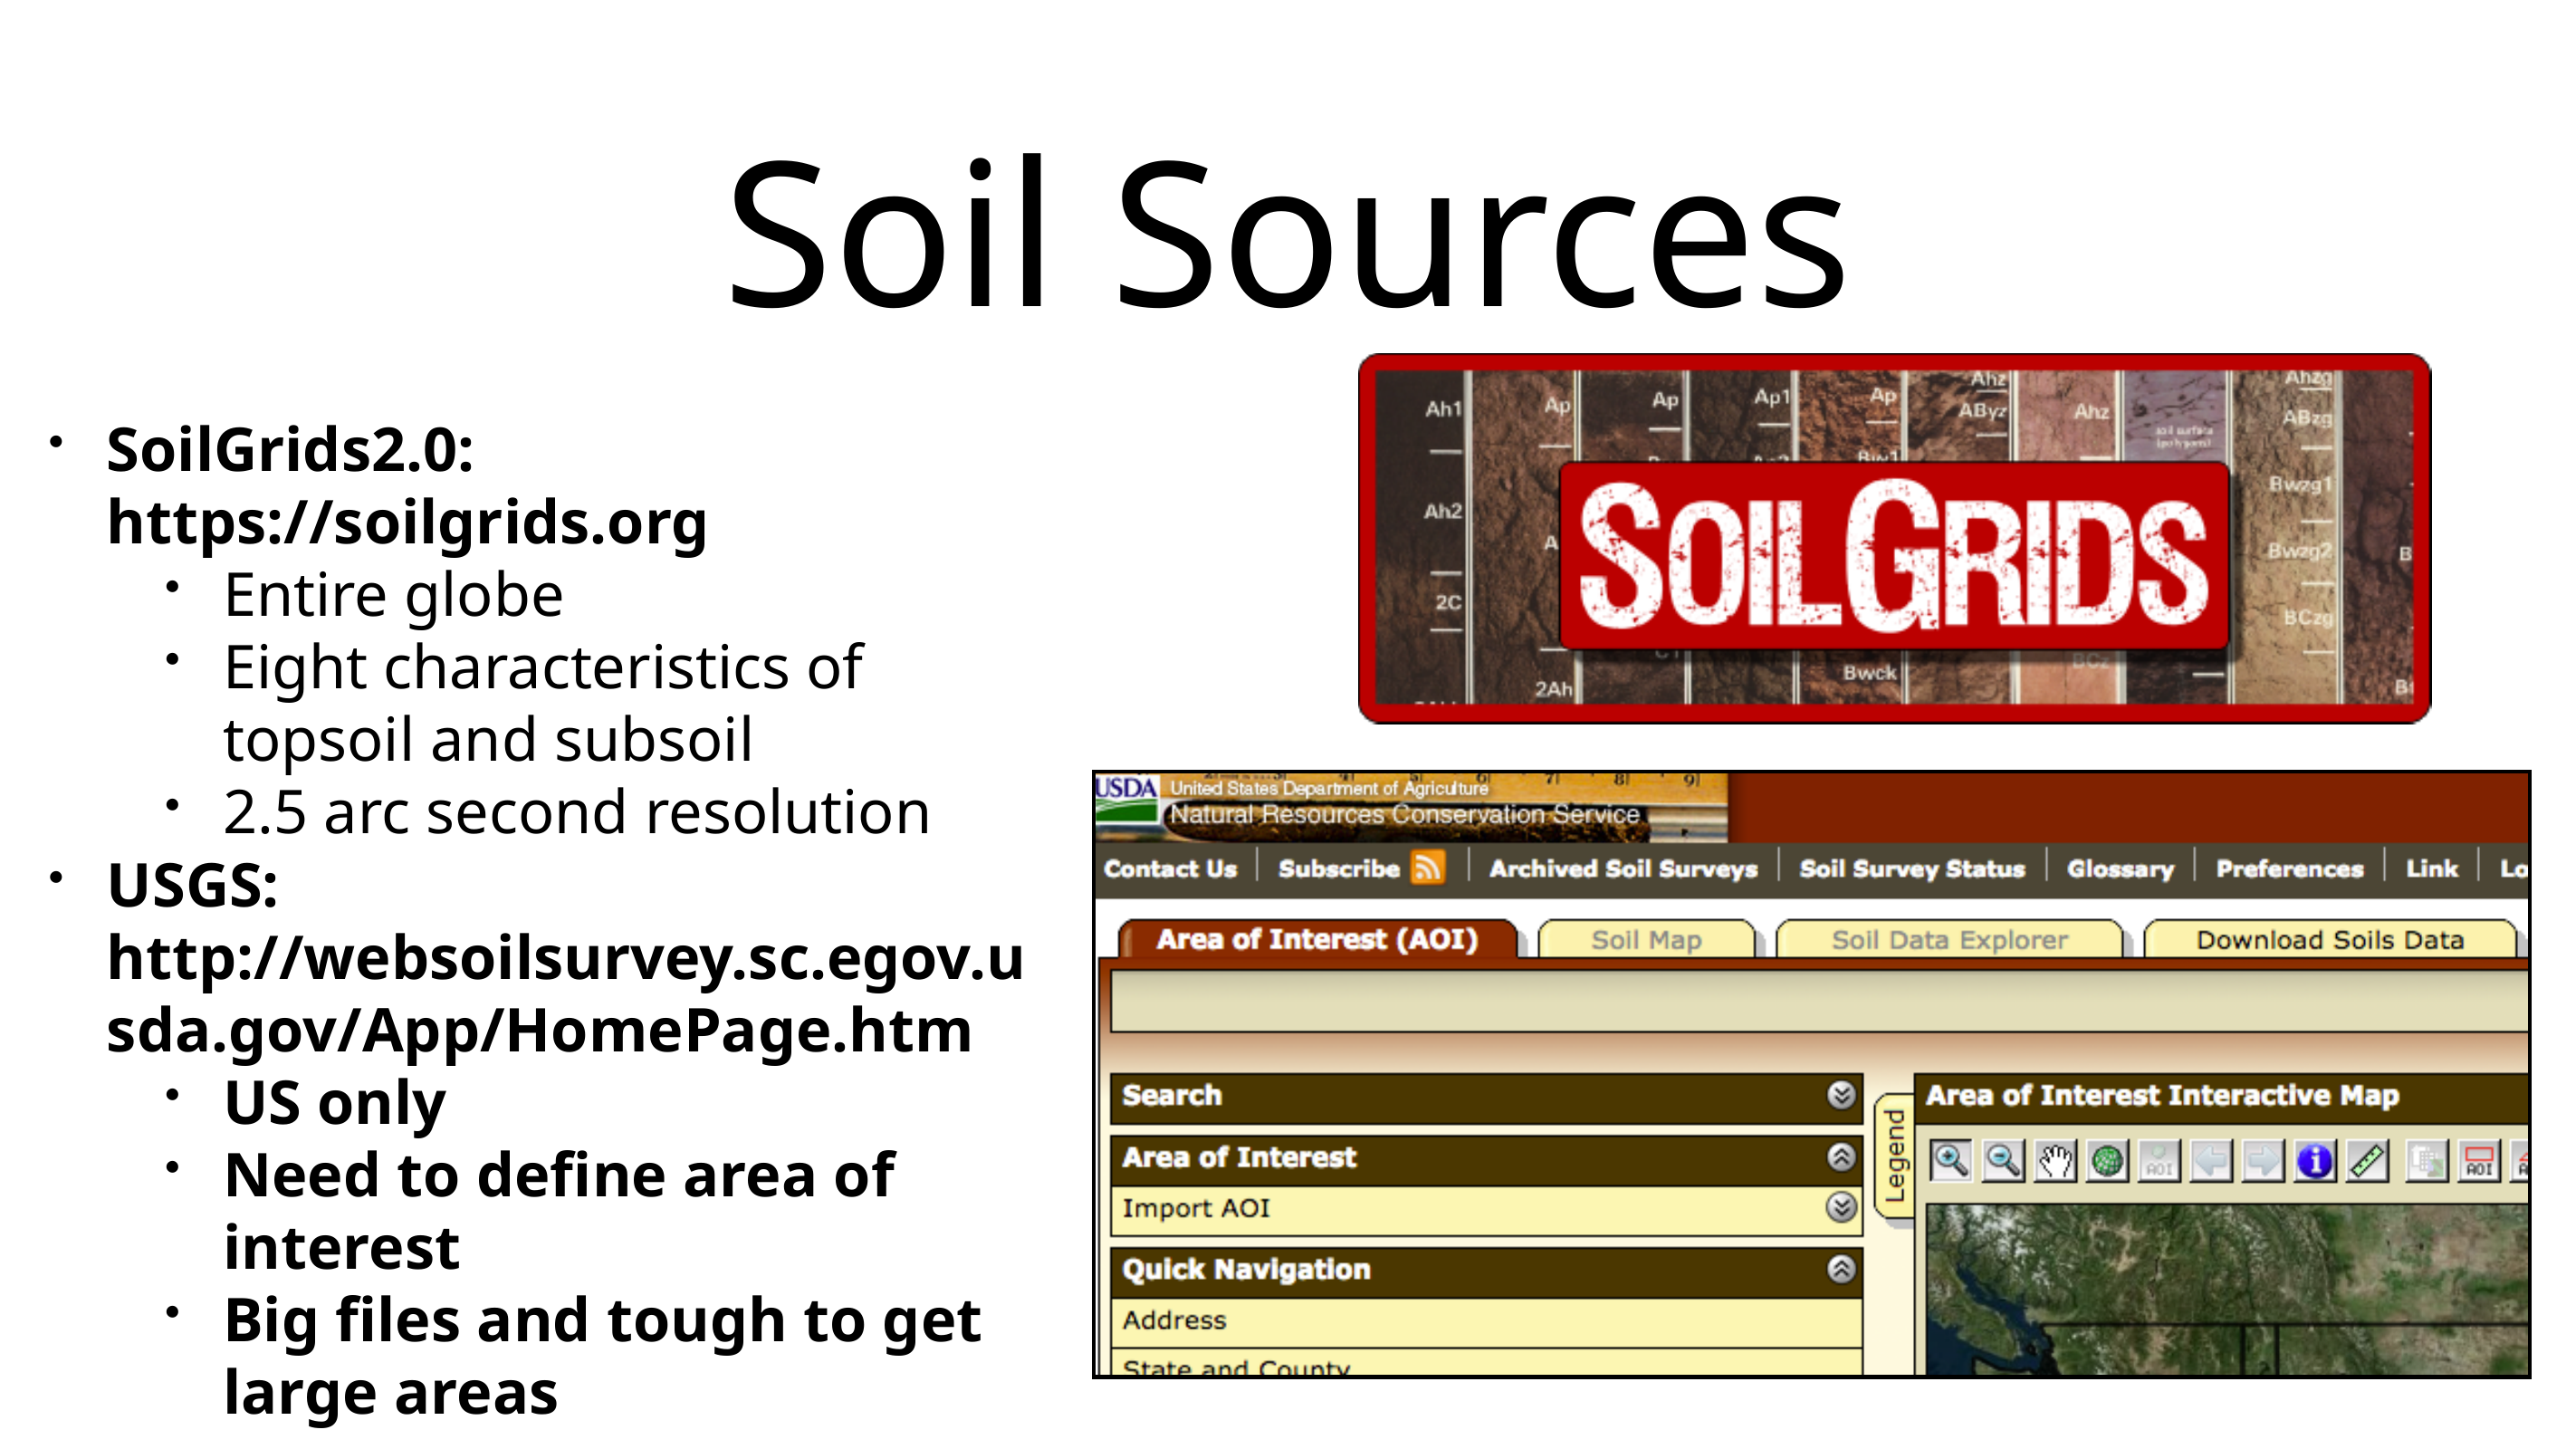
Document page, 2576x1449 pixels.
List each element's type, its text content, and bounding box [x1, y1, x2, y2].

picture [1357, 353, 2432, 725]
picture [1095, 772, 2529, 1376]
list SoilGrids2.0: https://soilgrids.org Entire globe Eight characteristics of topsoil and subsoil 2.5 arc second resolution USGS: http://websoilsurvey.sc.egov.usda.gov/App/HomePage.htm US only Need to define area of interest Big files and tough to get large areas [40, 219, 1036, 1449]
title Soil Sources [187, 65, 2388, 388]
